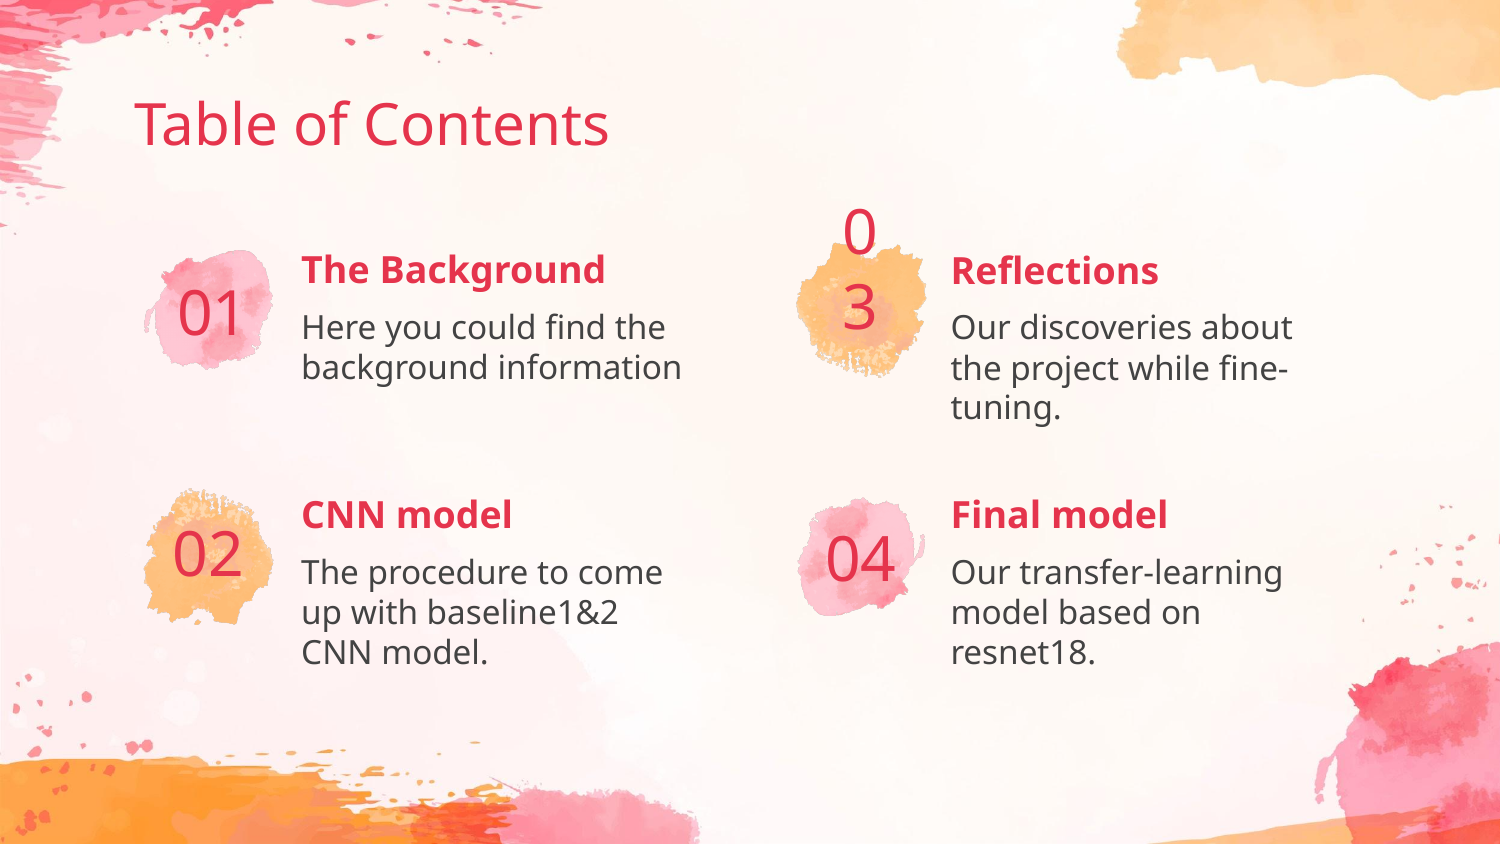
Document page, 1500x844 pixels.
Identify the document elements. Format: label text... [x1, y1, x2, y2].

subtitle Our transfer-learning model based on resnet18. [935, 536, 1352, 631]
subtitle Reflections [935, 231, 1352, 291]
title 01 [278, 263, 285, 357]
subtitle Our discoveries about the project while fine-tuning. [936, 291, 1352, 386]
subtitle CNN model [286, 476, 702, 536]
subtitle The procedure to come up with baseline1&2 CNN model. [286, 536, 702, 673]
subtitle Final model [935, 476, 1352, 536]
title Table of Contents [119, 71, 1381, 166]
picture [0, 0, 1500, 844]
subtitle The Background [286, 231, 702, 291]
subtitle Here you could find the background information [286, 291, 702, 386]
